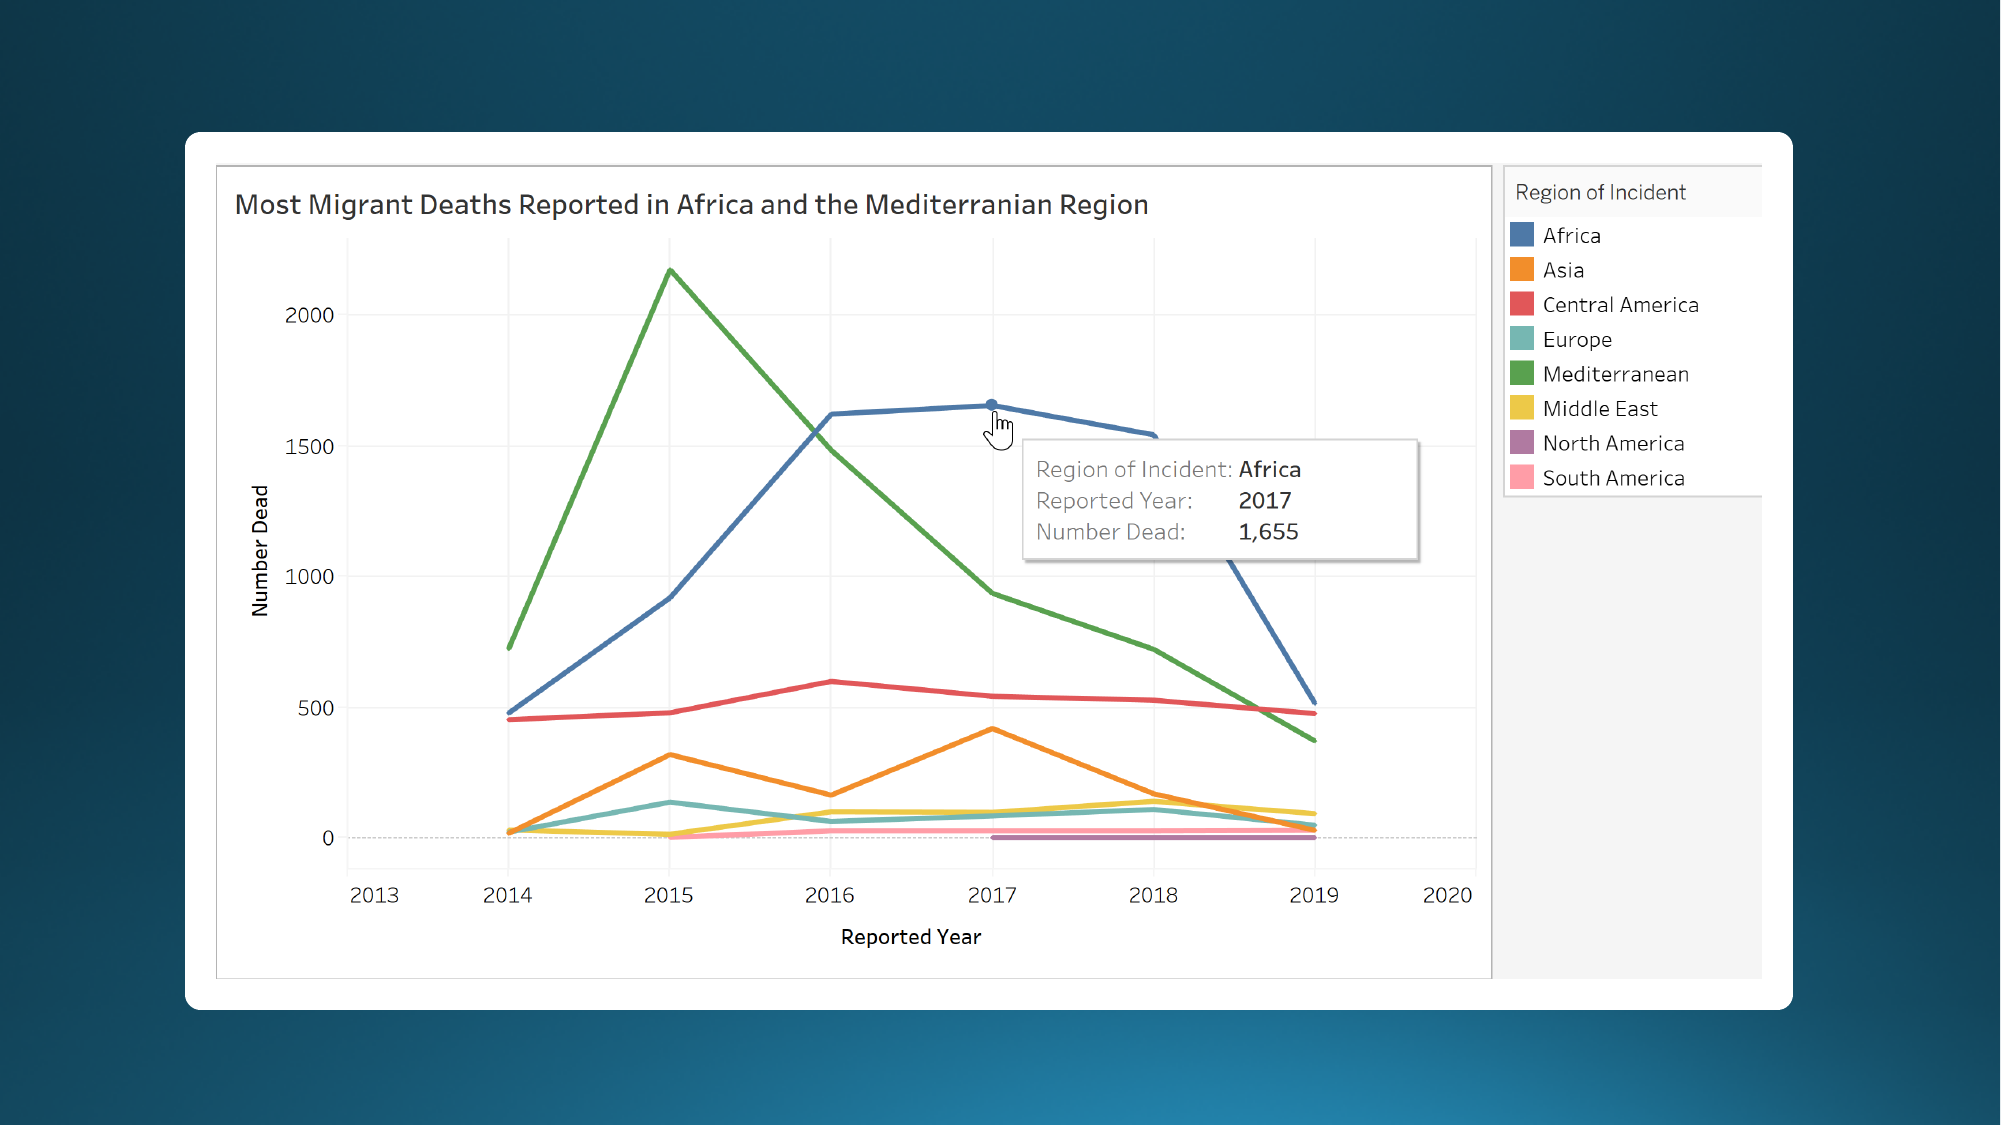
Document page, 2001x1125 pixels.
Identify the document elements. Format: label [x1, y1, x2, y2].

list [216, 163, 1763, 979]
picture [0, 0, 2001, 1125]
